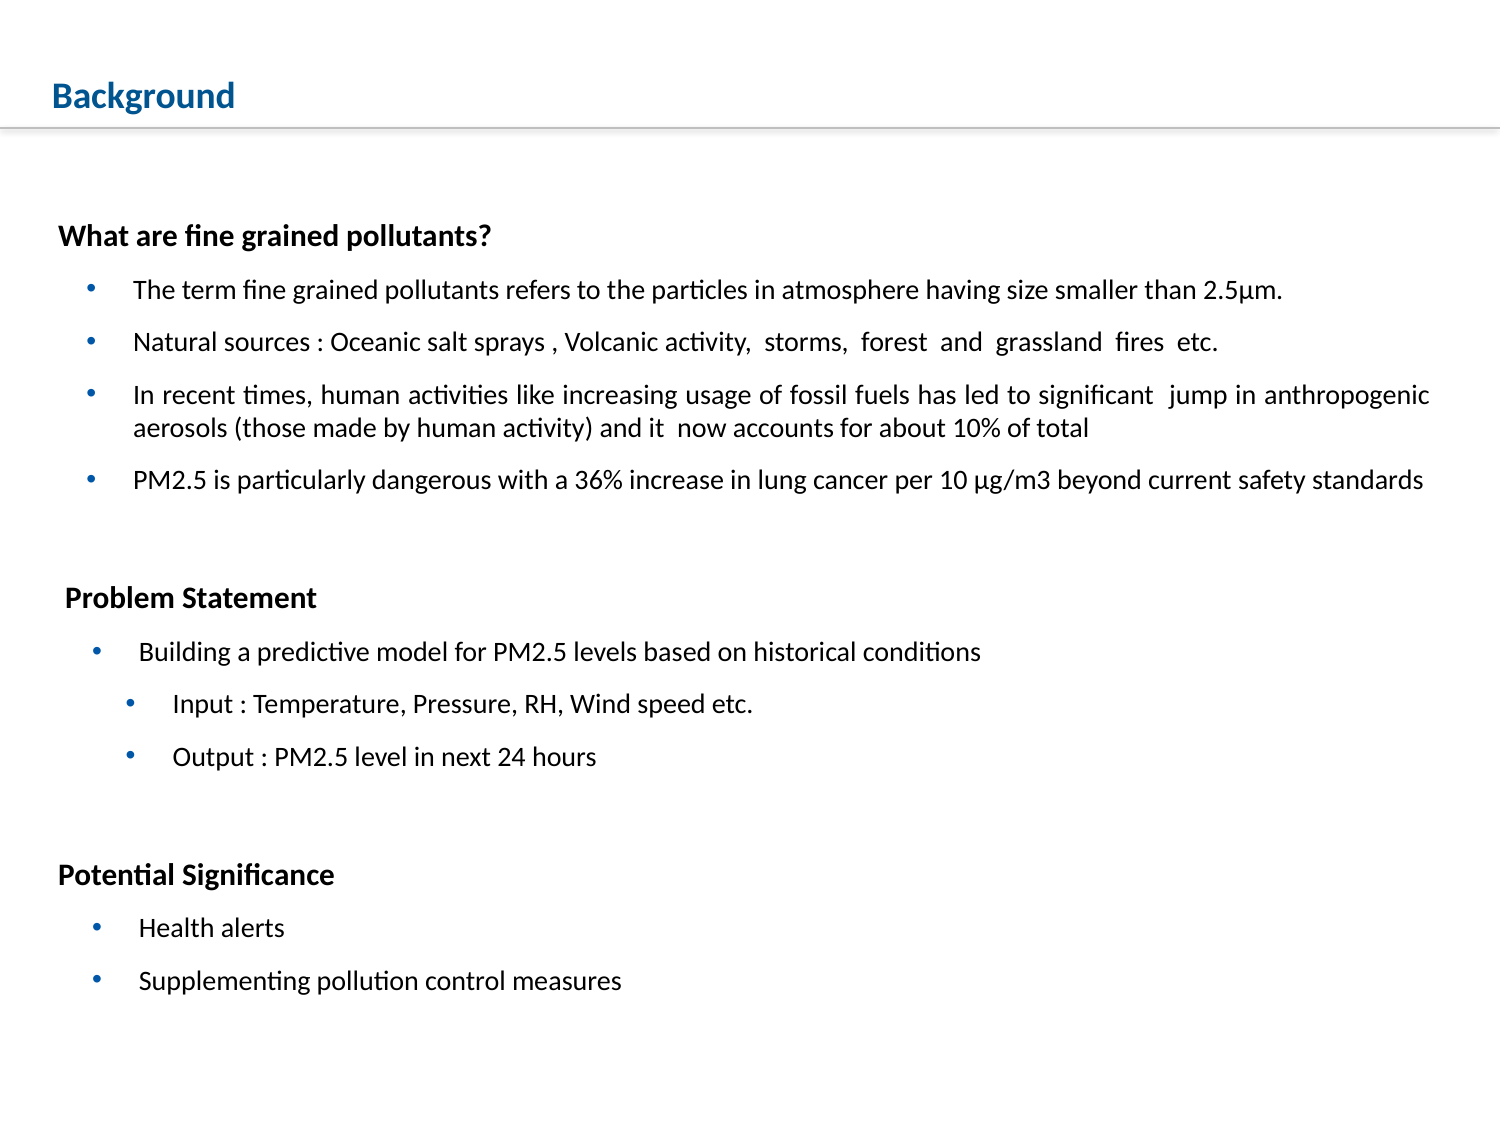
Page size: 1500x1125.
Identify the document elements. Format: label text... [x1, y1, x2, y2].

list What are fine grained pollutants? The term fine grained pollutants refers to the particles in atmosphere having size smaller than 2.5μm. Natural sources : Oceanic salt sprays , Volcanic activity, storms, forest and grassland fires etc. In recent times, human activities like increasing usage of fossil fuels has led to significant jump in anthropogenic aerosols (those made by human activity) and it now accounts for about 10% of total PM2.5 is particularly dangerous with a 36% increase in lung cancer per 10 μg/m3 beyond current safety standards Problem Statement Building a predictive model for PM2.5 levels based on historical conditions Input : Temperature, Pressure, RH, Wind speed etc. Output : PM2.5 level in next 24 hours Potential Significance Health alerts Supplementing pollution control measures [52, 162, 1447, 1035]
title Background [51, 35, 1447, 129]
